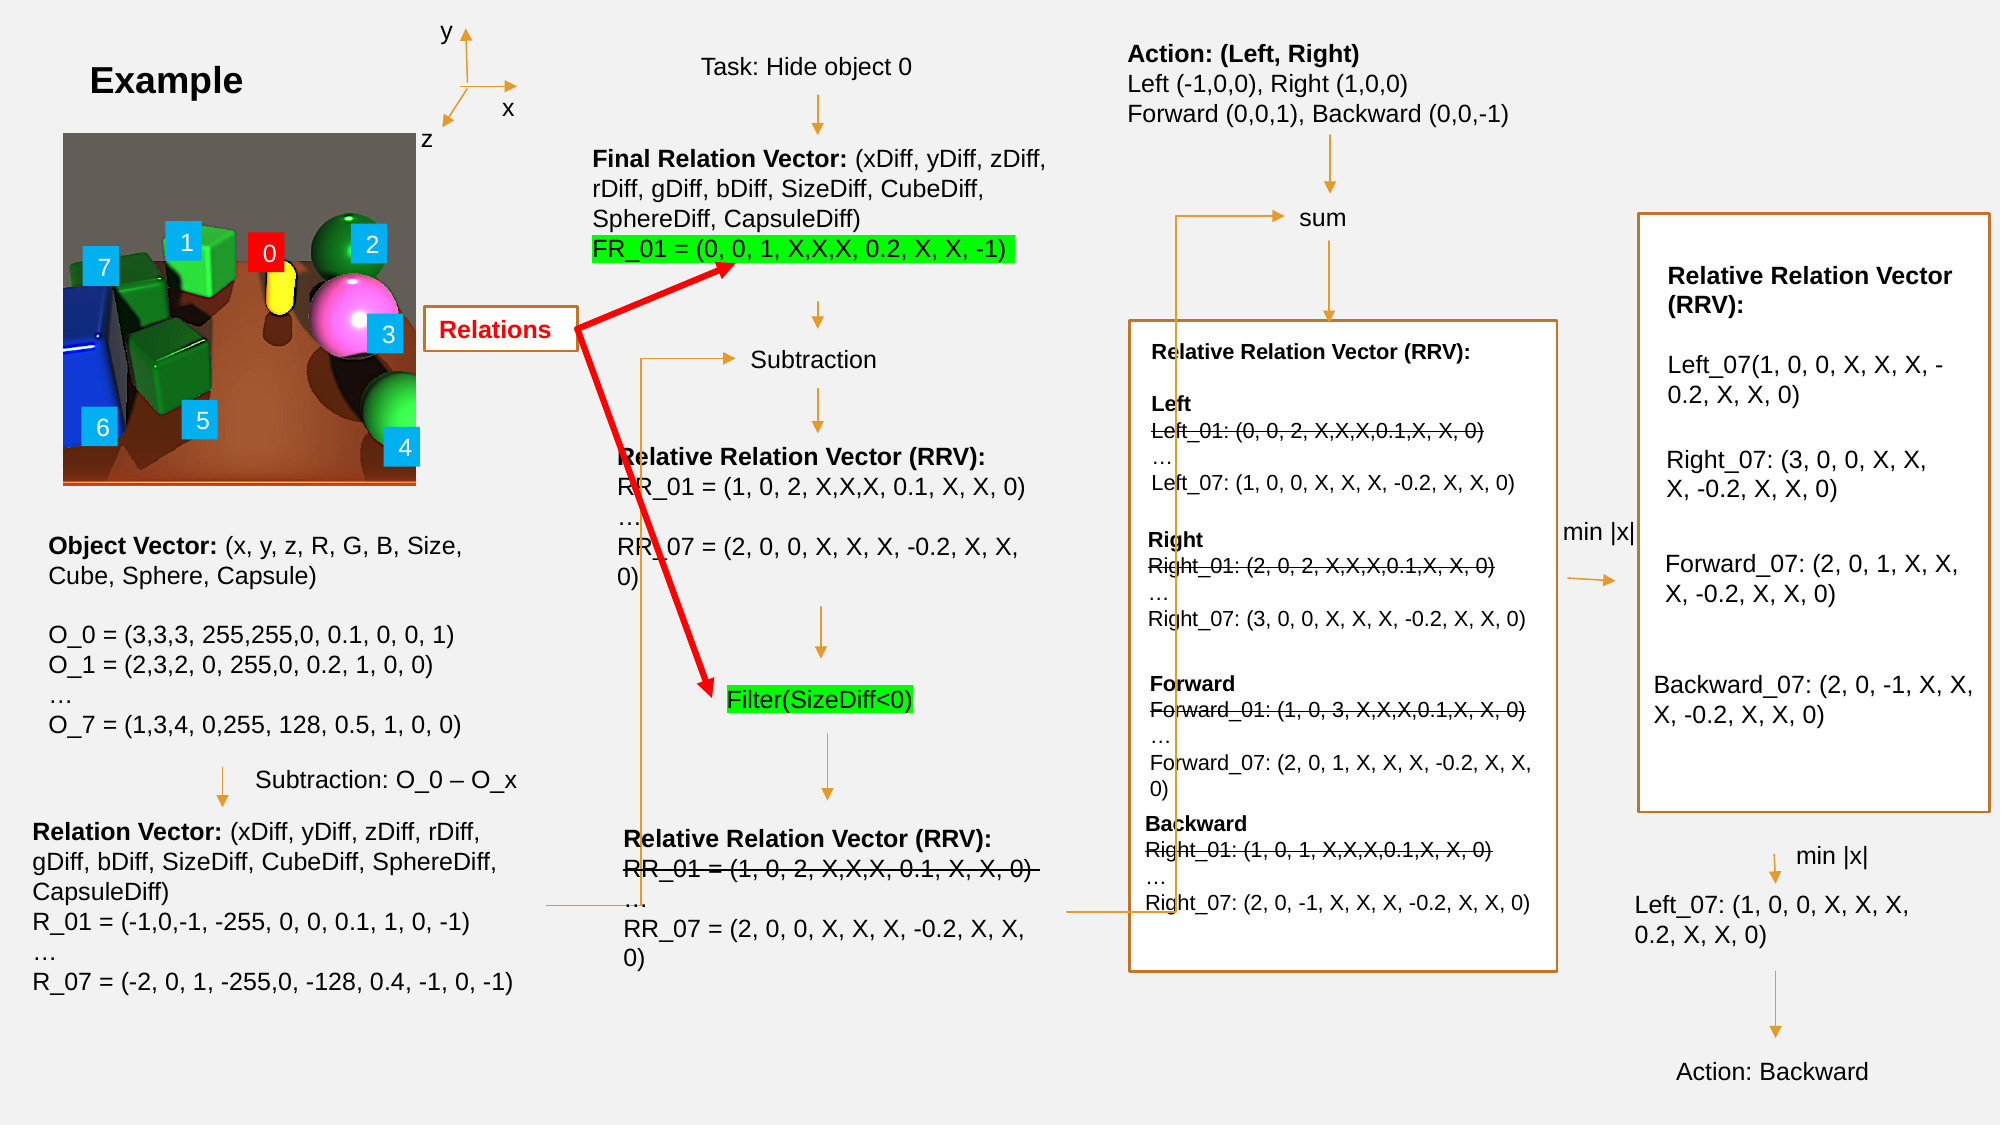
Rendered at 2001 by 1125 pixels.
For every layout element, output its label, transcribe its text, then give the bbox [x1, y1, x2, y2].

text_box min |x| [1578, 507, 1630, 553]
text_box Example [74, 49, 394, 109]
text_box Left_07: (1, 0, 0, X, X, X, 0.2, X, X, 0) [1619, 881, 1958, 987]
text_box Relation Vector: (xDiff, yDiff, zDiff, rDiff, gDiff, bDiff, SizeDiff, CubeDiff, SphereDiff, CapsuleDiff) R_01 = (-1,0,-1, -255, 0, 0, 0.1, 1, 0, -1) … R_07 = (-2, 0, 1, -255,0, -128, 0.4, -1, 0, -1) [17, 808, 547, 1003]
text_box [1066, 216, 1285, 914]
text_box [1567, 578, 1616, 582]
text_box Subtraction [735, 336, 913, 381]
text_box Object Vector: (x, y, z, R, G, B, Size, Cube, Sphere, Capsule) O_0 = (3,3,3, 255,255,0, 0.1, 0, 0, 1) O_1 = (2,3,2, 0, 255,0, 0.2, 1, 0, 0) … O_7 = (1,3,4, 0,255, 128, 0.5, 1, 0, 0) [33, 521, 519, 747]
text_box Action: (Left, Right) Left (-1,0,0), Right (1,0,0) Forward (0,0,1), Backward (0,0,-1) [1112, 30, 1548, 136]
text_box min |x| [1774, 832, 1888, 877]
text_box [63, 132, 421, 486]
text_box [1638, 213, 2000, 813]
text_box Relative Relation Vector (RRV): RR_01 = (1, 0, 2, X,X,X, 0.1, X, X, 0) … RR_07 = (2, 0, 0, X, X, X, -0.2, X, X, 0) [744, 433, 1058, 628]
text_box Filter(SizeDiff<0) [744, 675, 930, 721]
text_box Relative Relation Vector (RRV): RR_01 = (1, 0, 2, X,X,X, 0.1, X, X, 0) … RR_07 = (2, 0, 0, X, X, X, -0.2, X, X, 0) [608, 814, 1067, 1010]
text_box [405, 7, 521, 161]
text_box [1129, 320, 1571, 972]
text_box Action: Backward [1661, 1047, 1911, 1093]
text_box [546, 358, 736, 908]
text_box Task: Hide object 0 [686, 43, 938, 88]
text_box sum [1284, 193, 1376, 239]
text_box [577, 263, 736, 330]
text_box Final Relation Vector: (xDiff, yDiff, zDiff, rDiff, gDiff, bDiff, SizeDiff, CubeDiff, SphereDiff, CapsuleDiff) FR_01 = (0, 0, 1, X,X,X, 0.2, X, X, -1) [577, 135, 1103, 300]
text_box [577, 328, 713, 699]
text_box Subtraction: O_0 – O_x [240, 756, 538, 802]
text_box Relations [429, 305, 569, 352]
